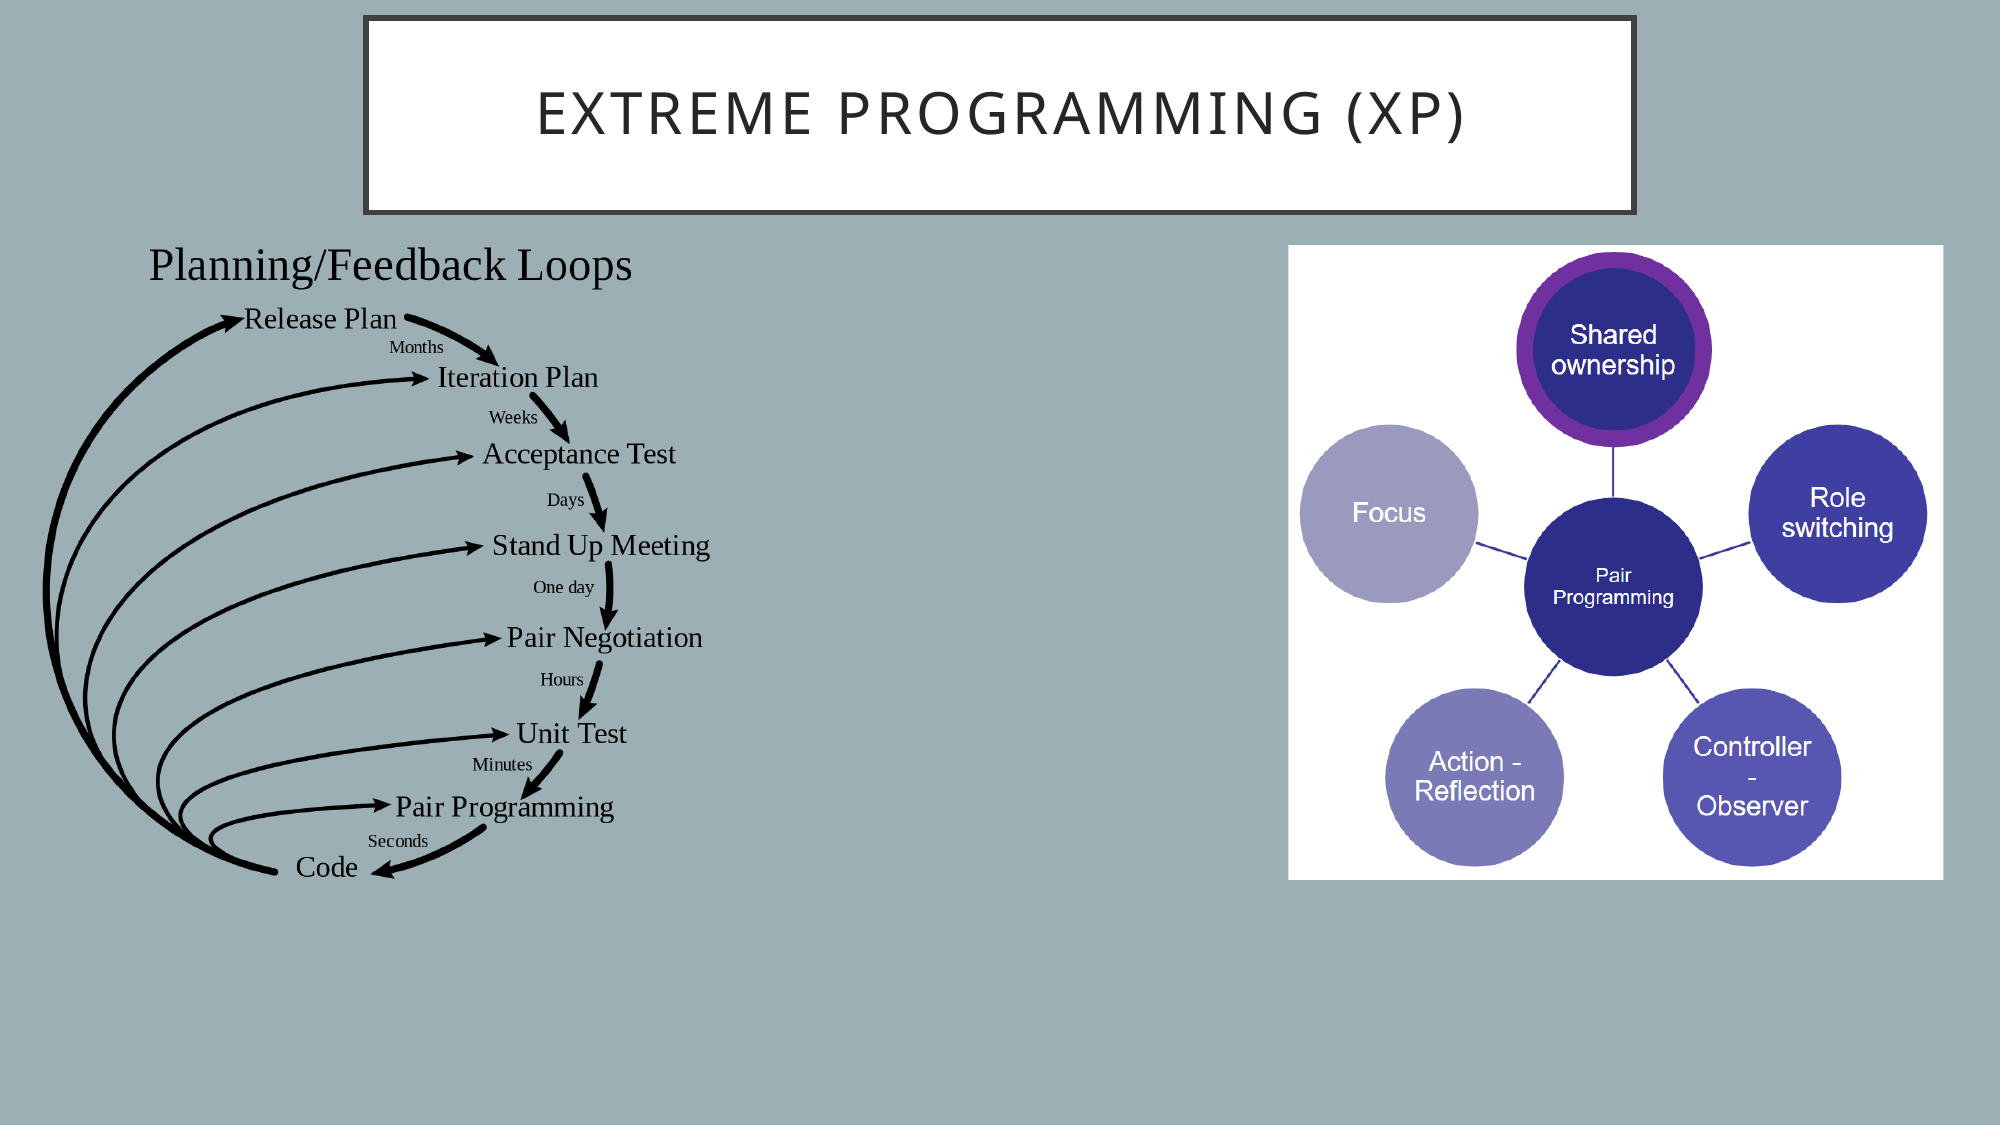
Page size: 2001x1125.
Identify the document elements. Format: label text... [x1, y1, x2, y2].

picture [0, 205, 777, 920]
picture [1288, 245, 1944, 880]
title eXtreme Programming (XP) [363, 15, 1637, 215]
